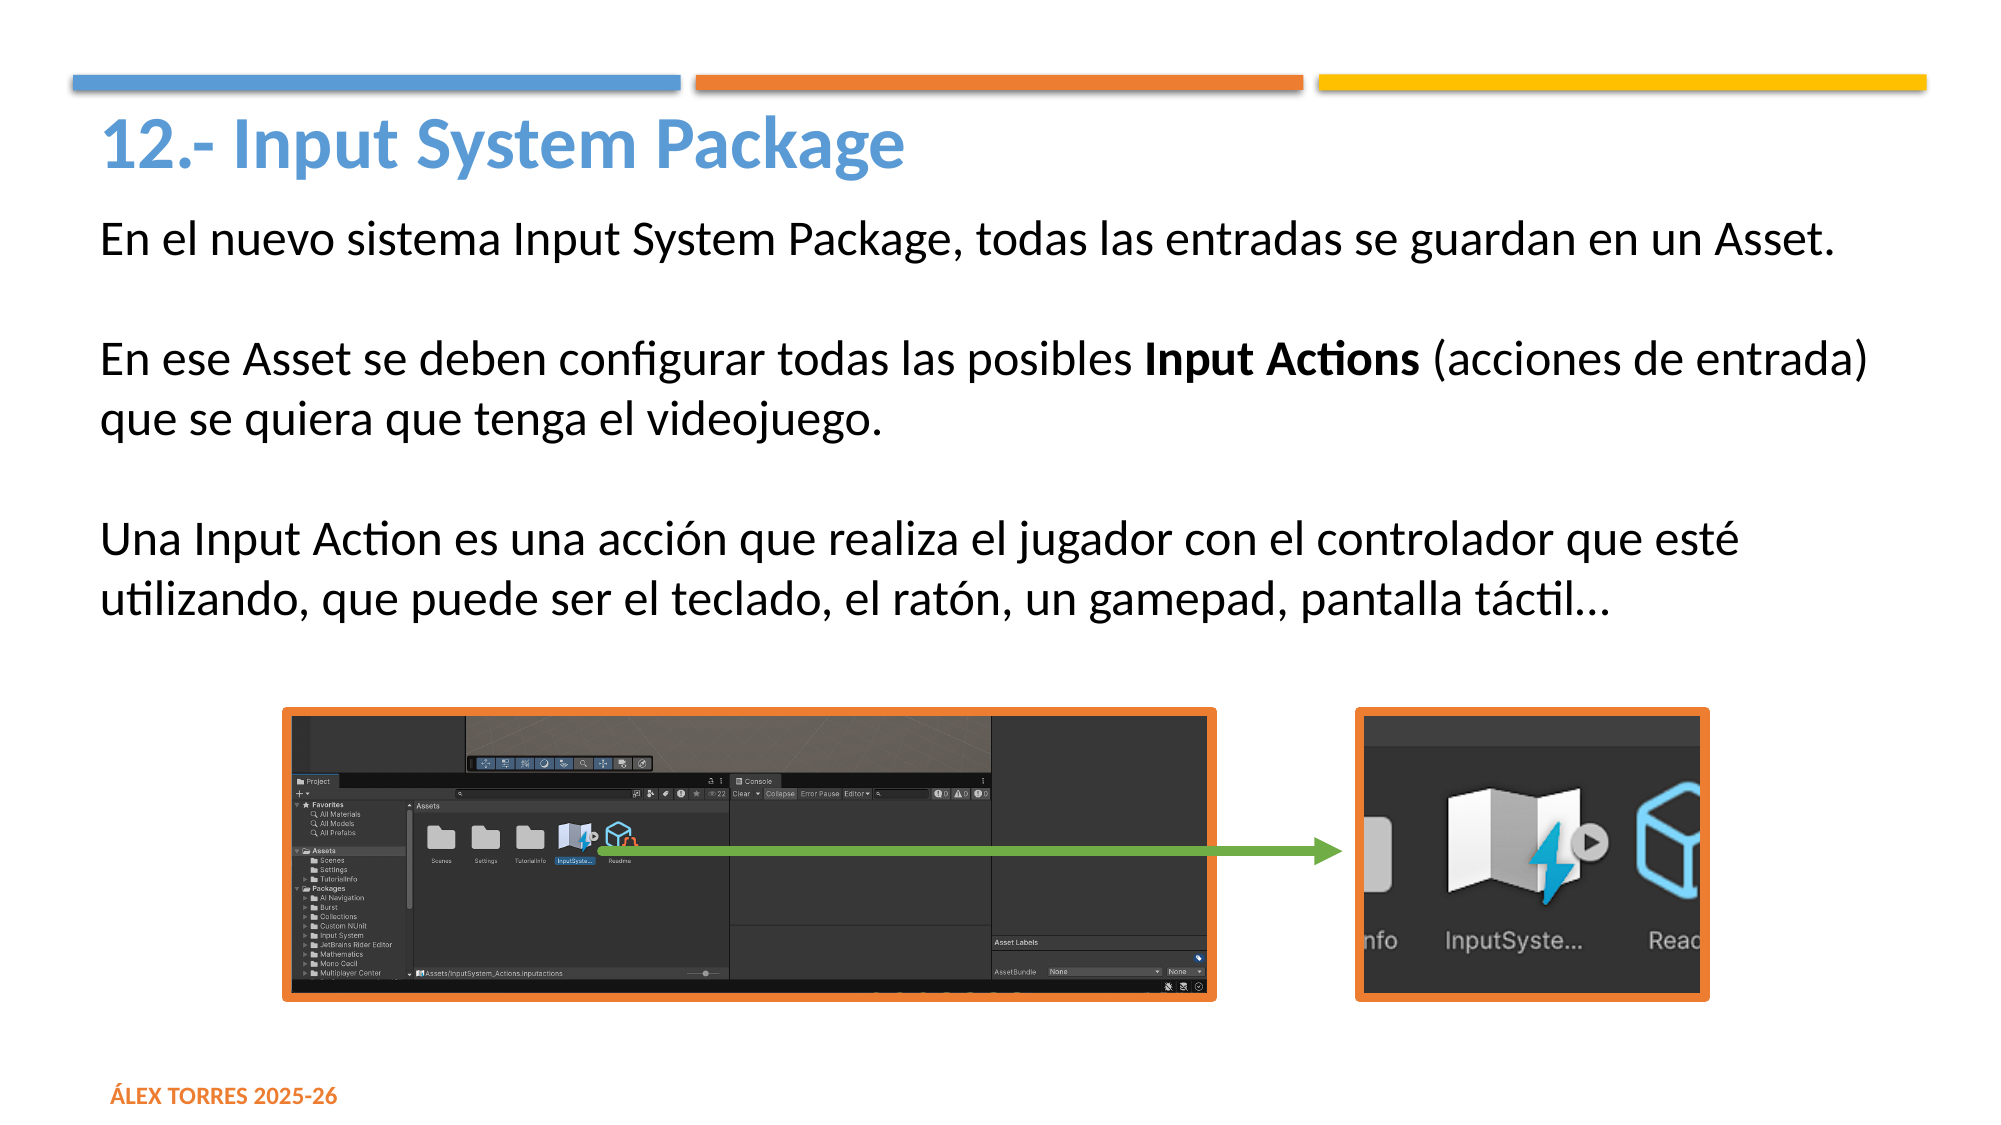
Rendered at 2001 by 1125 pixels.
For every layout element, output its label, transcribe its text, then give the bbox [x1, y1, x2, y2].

picture [290, 715, 1208, 994]
text_box 12.- Input System Package [85, 78, 1915, 188]
picture [1363, 715, 1701, 994]
text_box En el nuevo sistema Input System Package, todas las entradas se guardan en un Asset. En ese Asset se deben configurar todas las posibles Input Actions (acciones de entrada) que se quiera que tenga el videojuego. Una Input Action es una acción que realiza el jugador con el controlador que esté utilizando, que puede ser el teclado, el ratón, un gamepad, pantalla táctil… [85, 190, 1915, 1074]
